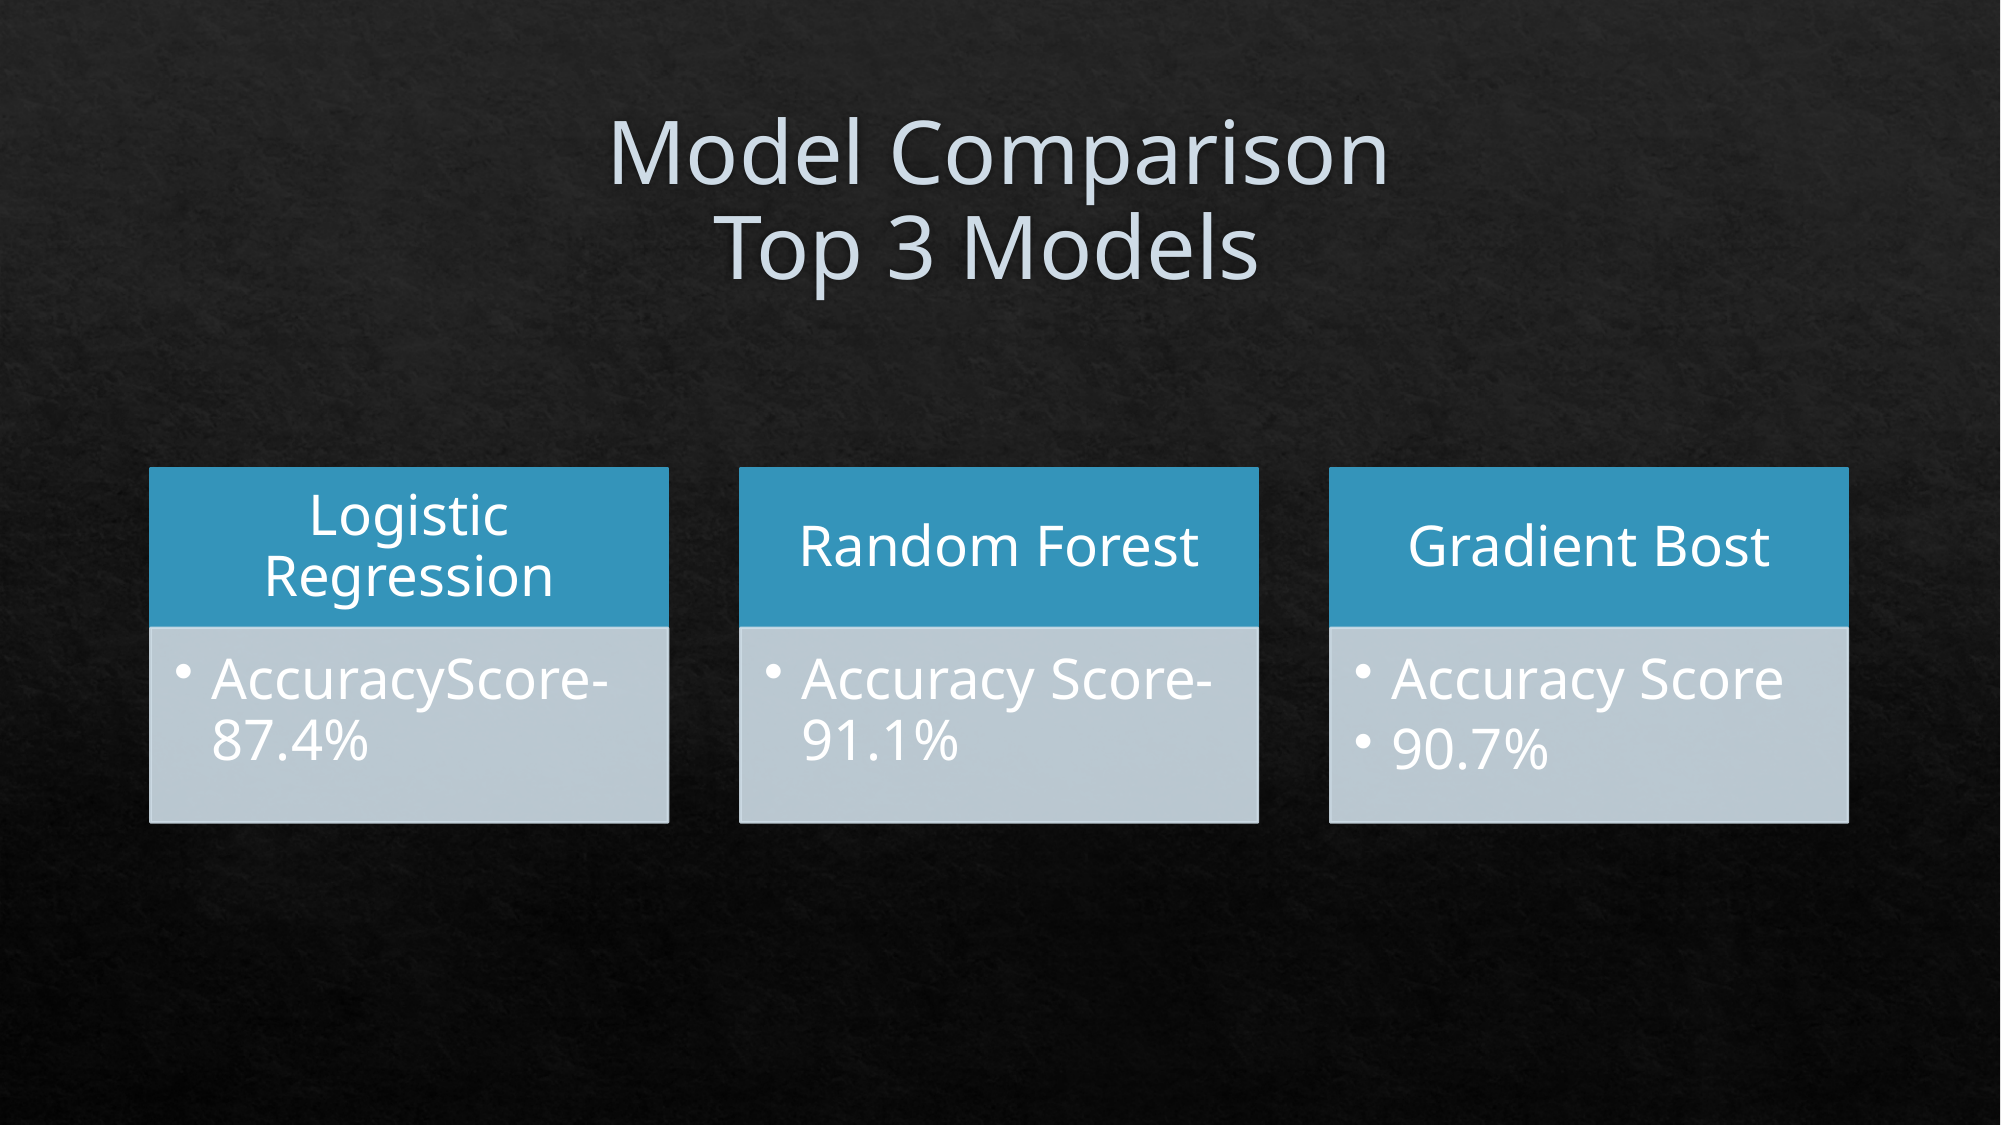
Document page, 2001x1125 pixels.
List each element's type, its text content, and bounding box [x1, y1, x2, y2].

title Model Comparison Top 3 Models [149, 99, 1849, 307]
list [149, 340, 1849, 951]
